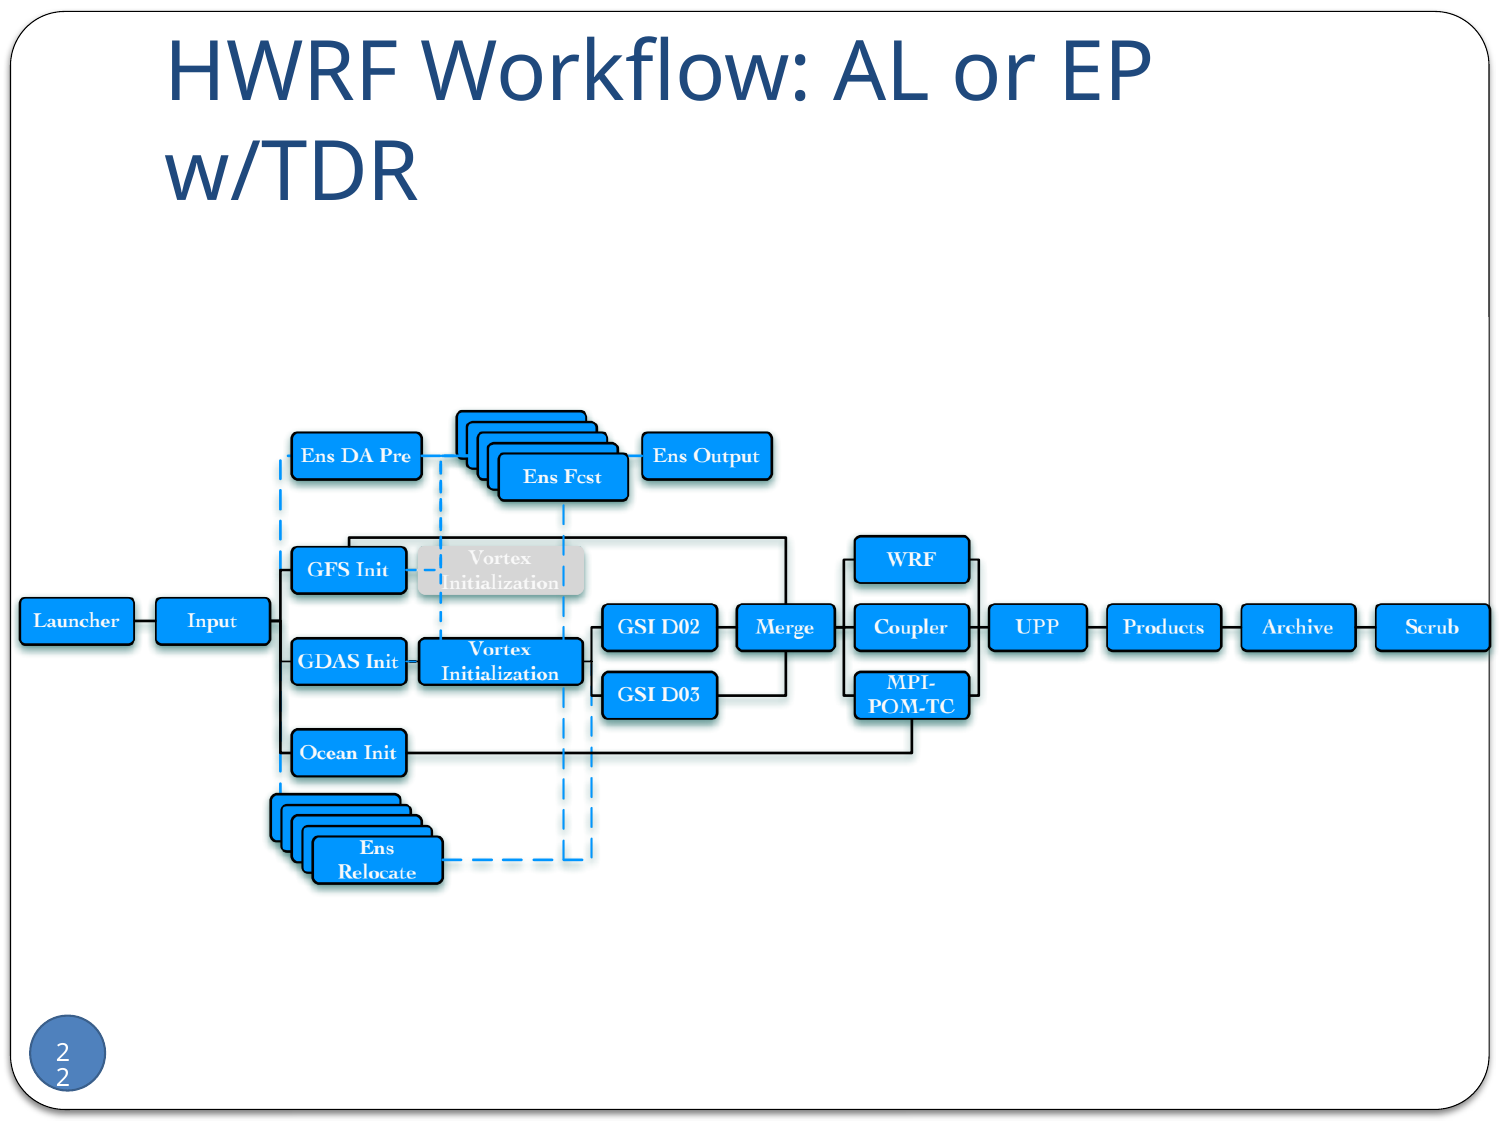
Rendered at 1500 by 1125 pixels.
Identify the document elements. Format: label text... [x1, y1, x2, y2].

picture [0, 222, 1500, 899]
title HWRF Workflow: AL or EP w/TDR [150, 45, 1425, 220]
